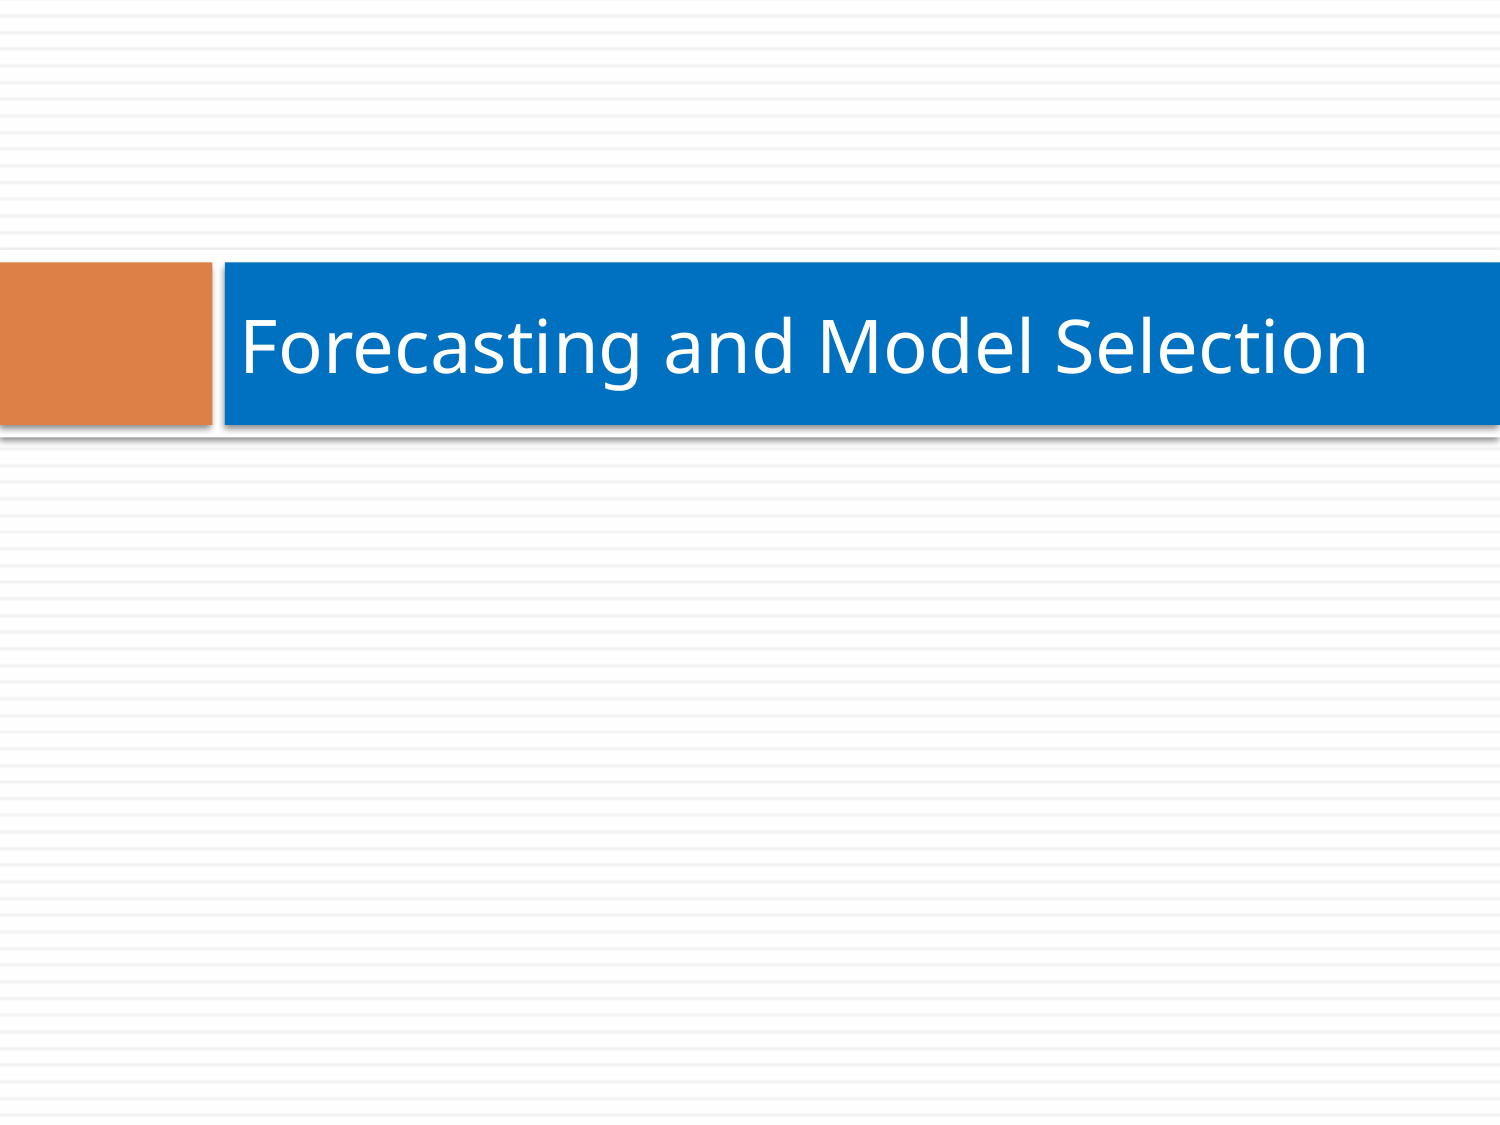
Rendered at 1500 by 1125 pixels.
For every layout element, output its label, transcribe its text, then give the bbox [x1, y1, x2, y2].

title Forecasting and Model Selection [225, 262, 1475, 425]
